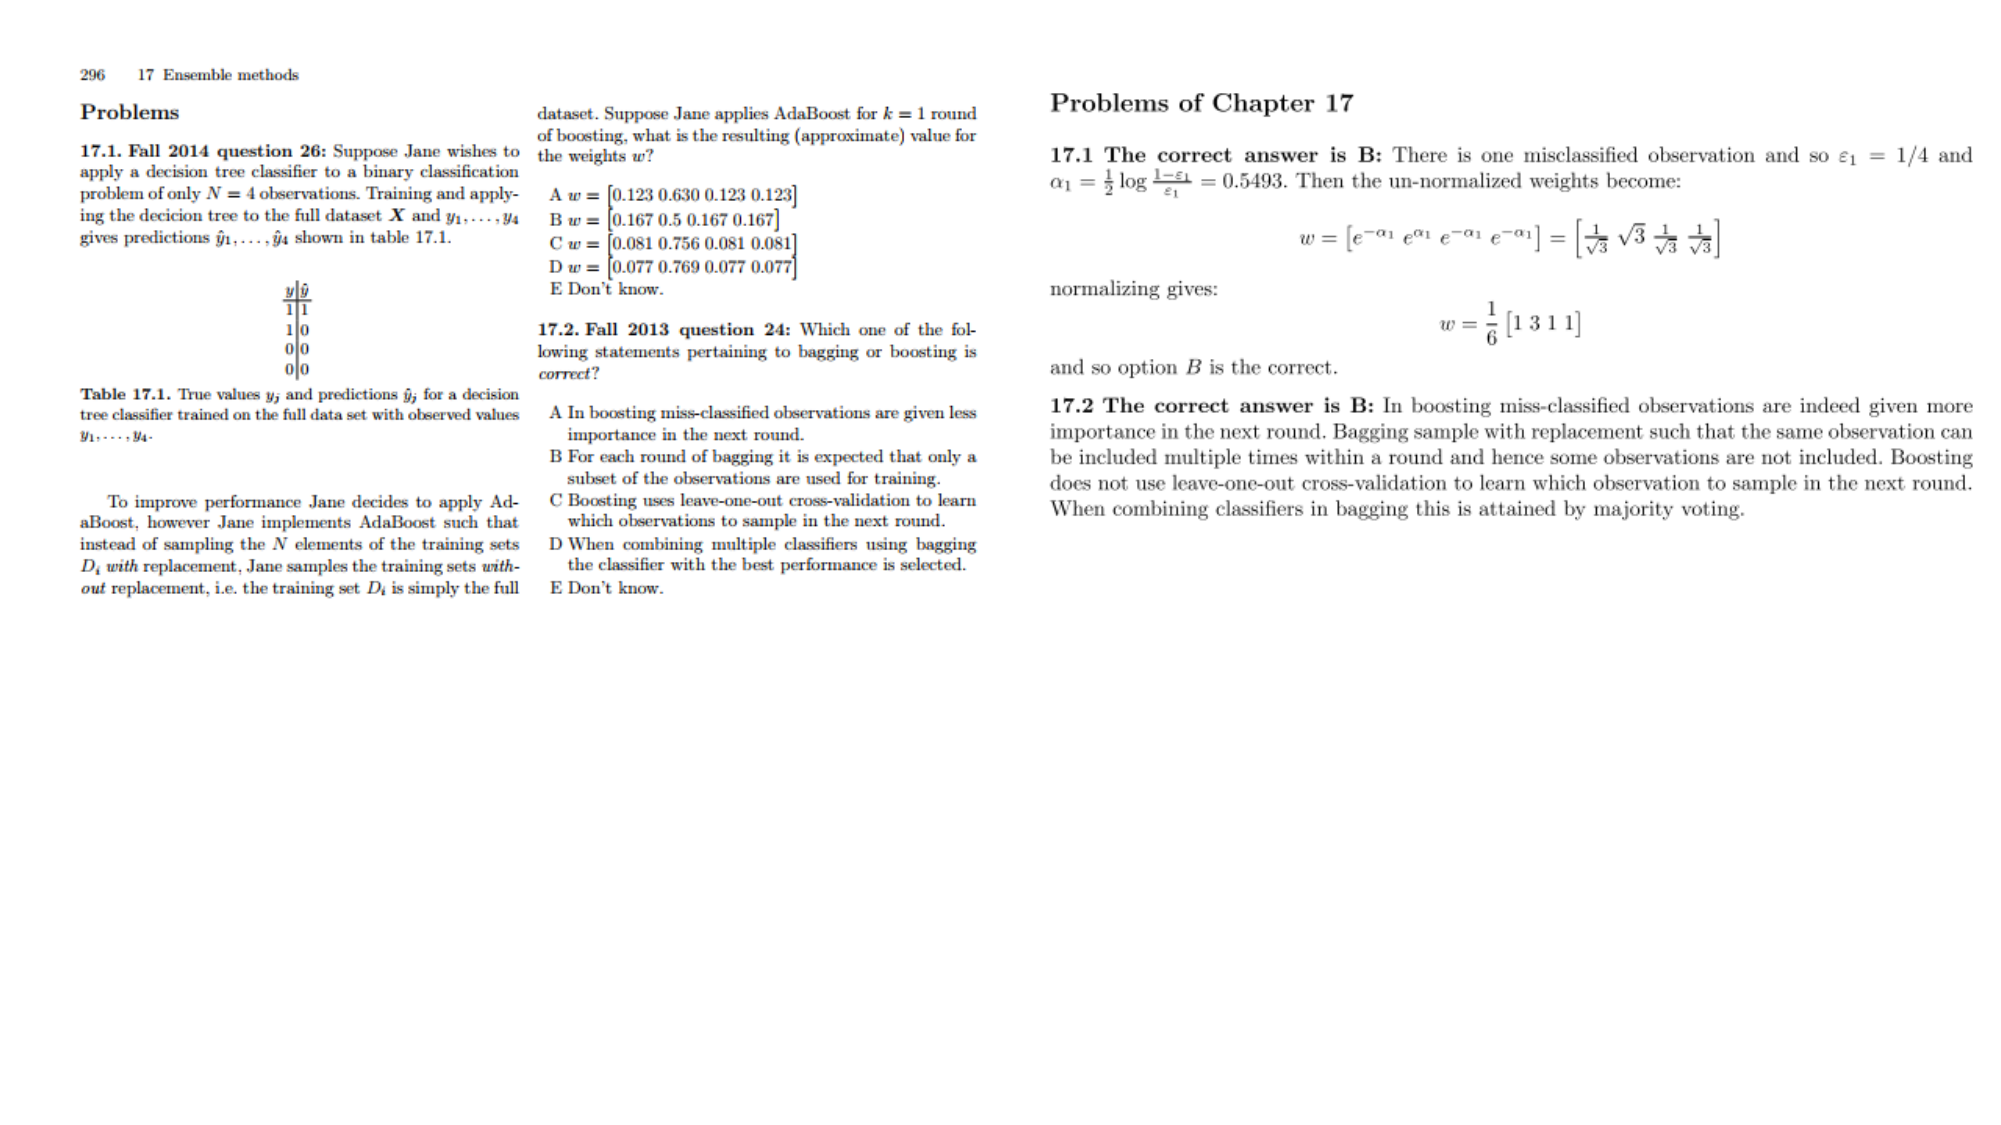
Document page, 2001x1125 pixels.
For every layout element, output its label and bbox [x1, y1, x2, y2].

picture [35, 49, 2000, 644]
